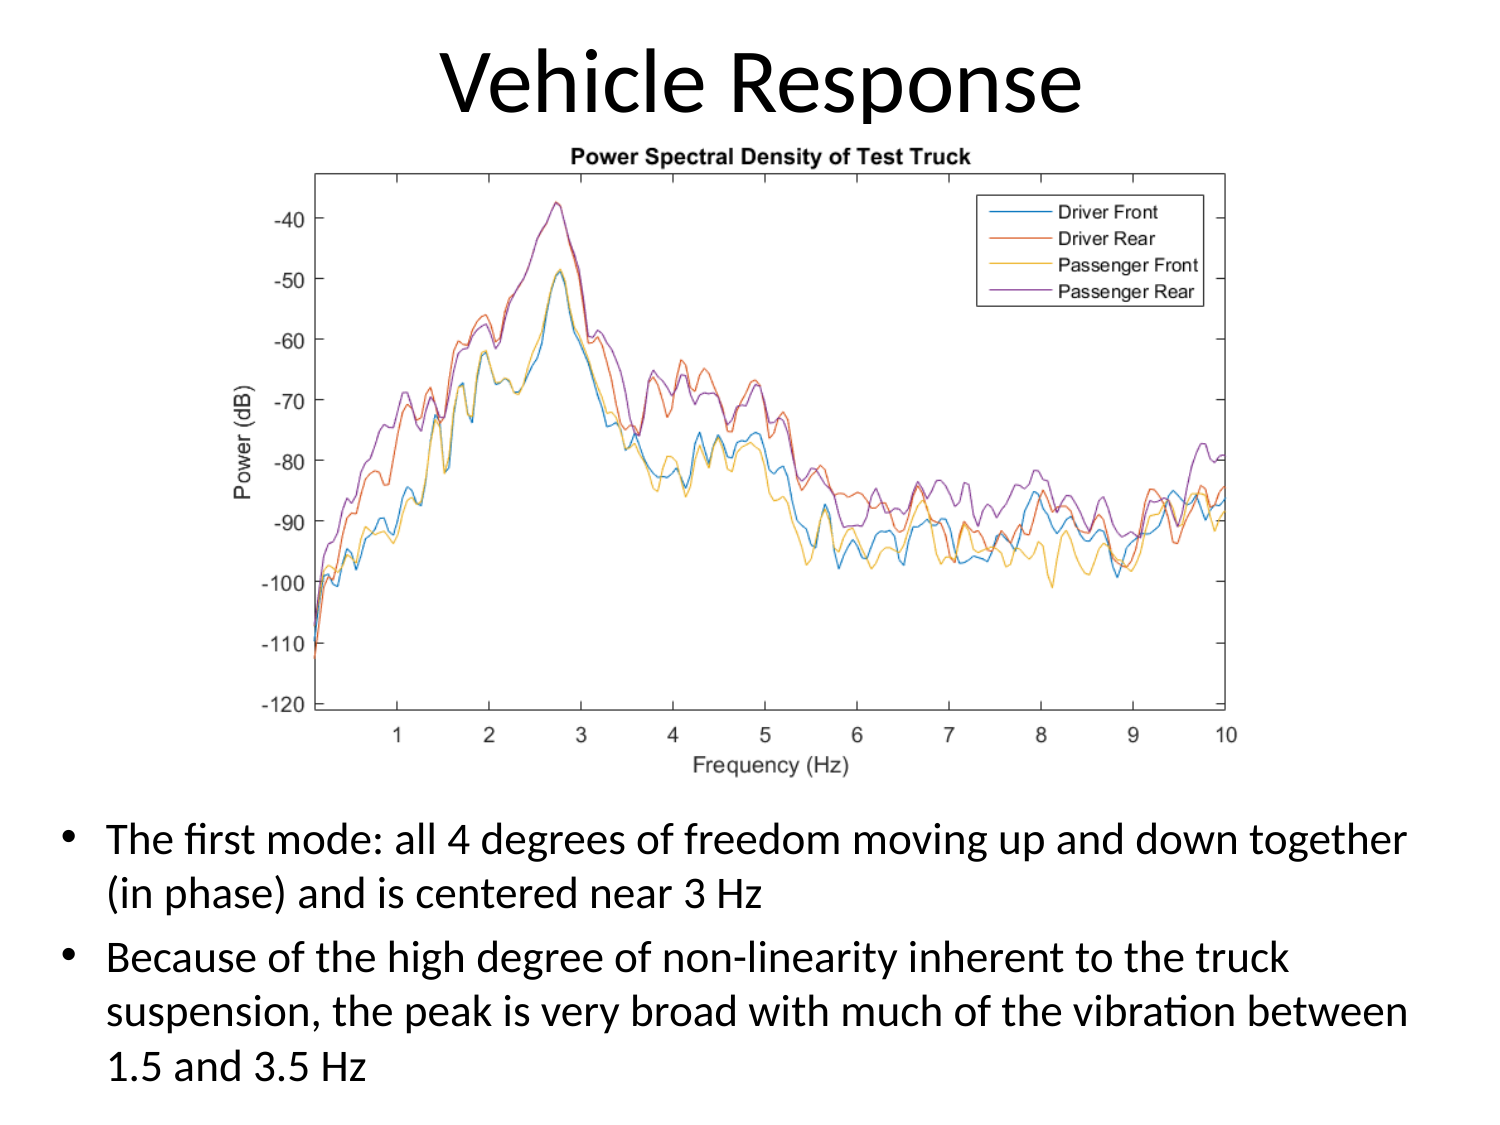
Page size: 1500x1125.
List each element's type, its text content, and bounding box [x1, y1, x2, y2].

picture [162, 124, 1338, 784]
list The first mode: all 4 degrees of freedom moving up and down together (in phase) and is centered near 3 Hz Because of the high degree of non-linearity inherent to the truck suspension, the peak is very broad with much of the vibration between 1.5 and 3.5 Hz [45, 800, 1455, 1100]
text_box Vehicle Response [87, 0, 1438, 170]
